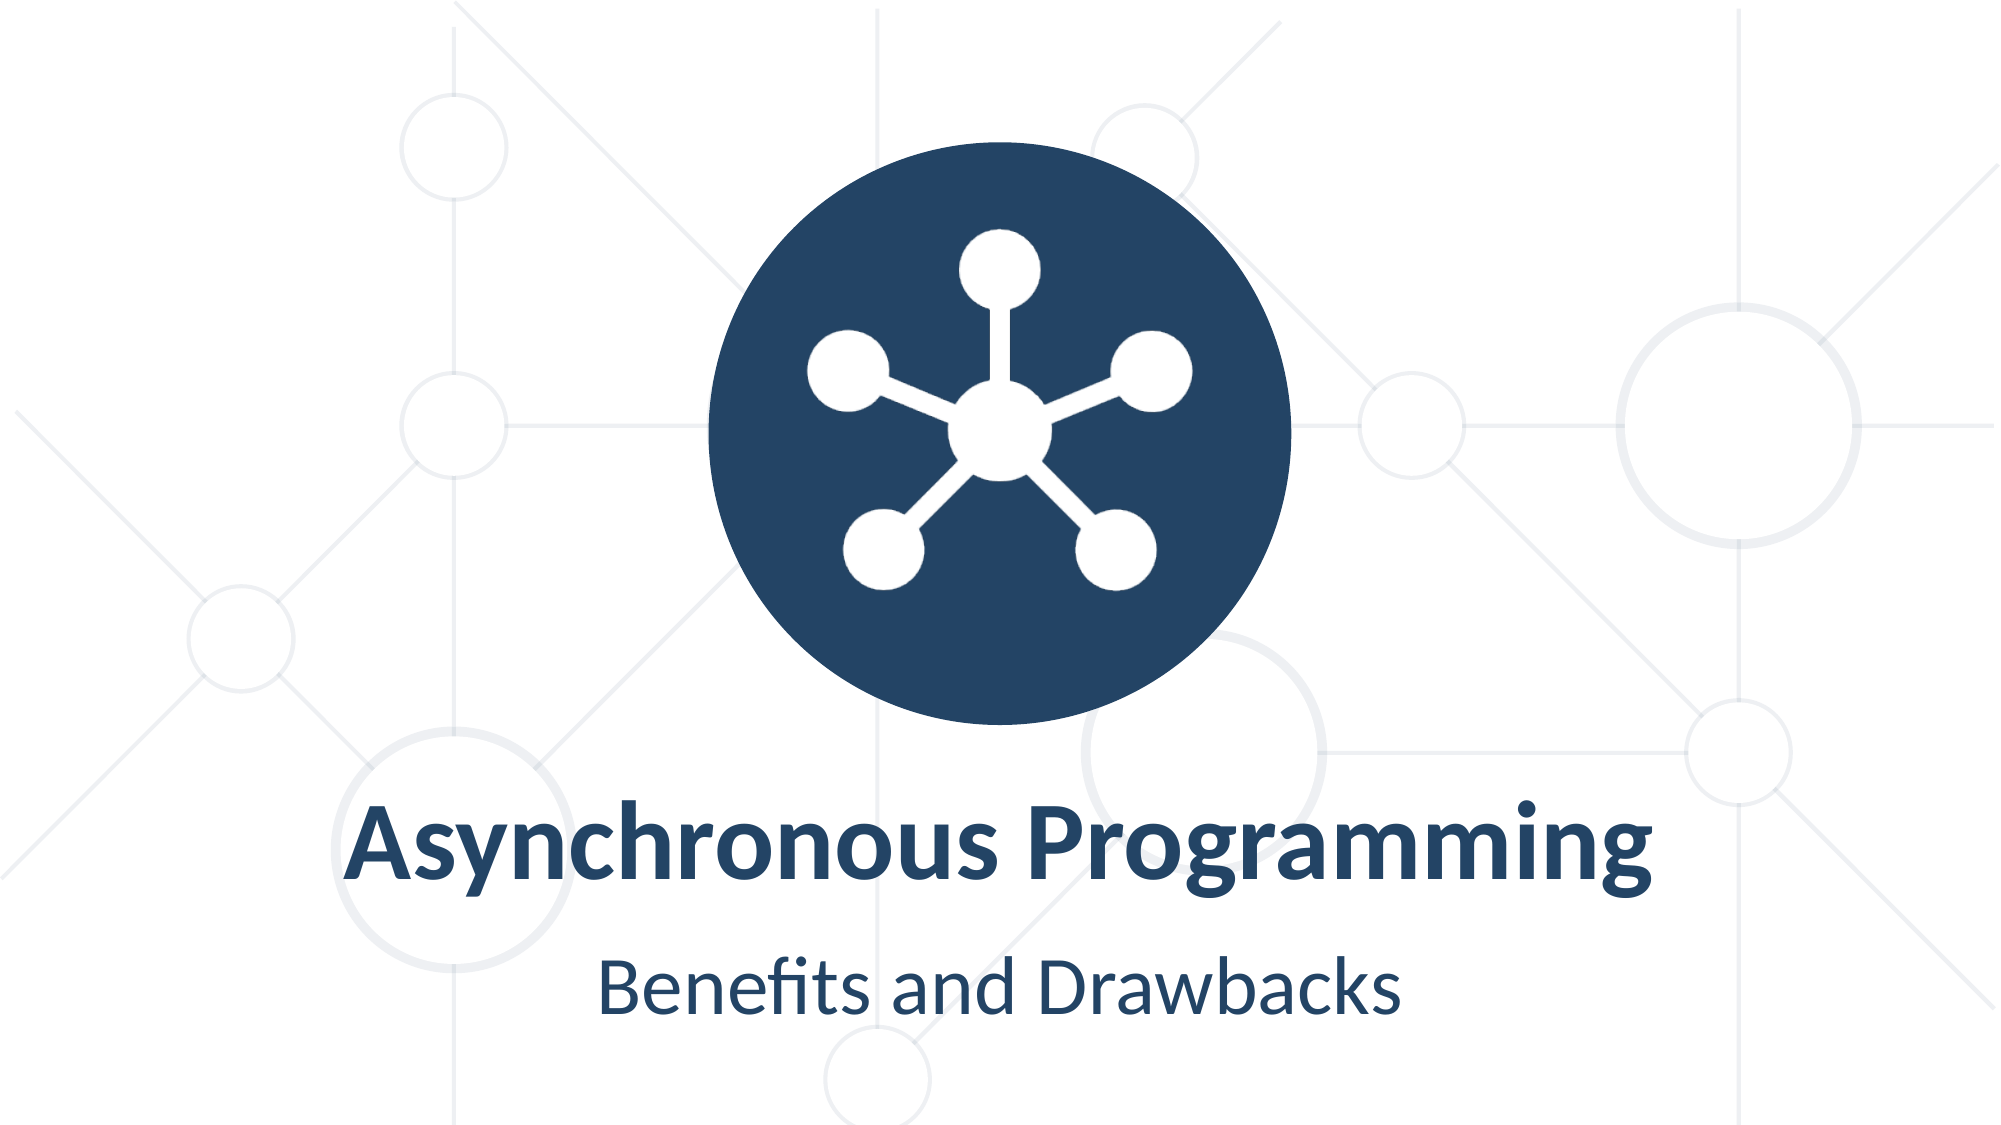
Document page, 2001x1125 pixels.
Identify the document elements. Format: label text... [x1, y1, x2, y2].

picture [753, 164, 1246, 656]
title Asynchronous Programming [100, 771, 1900, 898]
subtitle Benefits and Drawbacks [100, 916, 1900, 1043]
